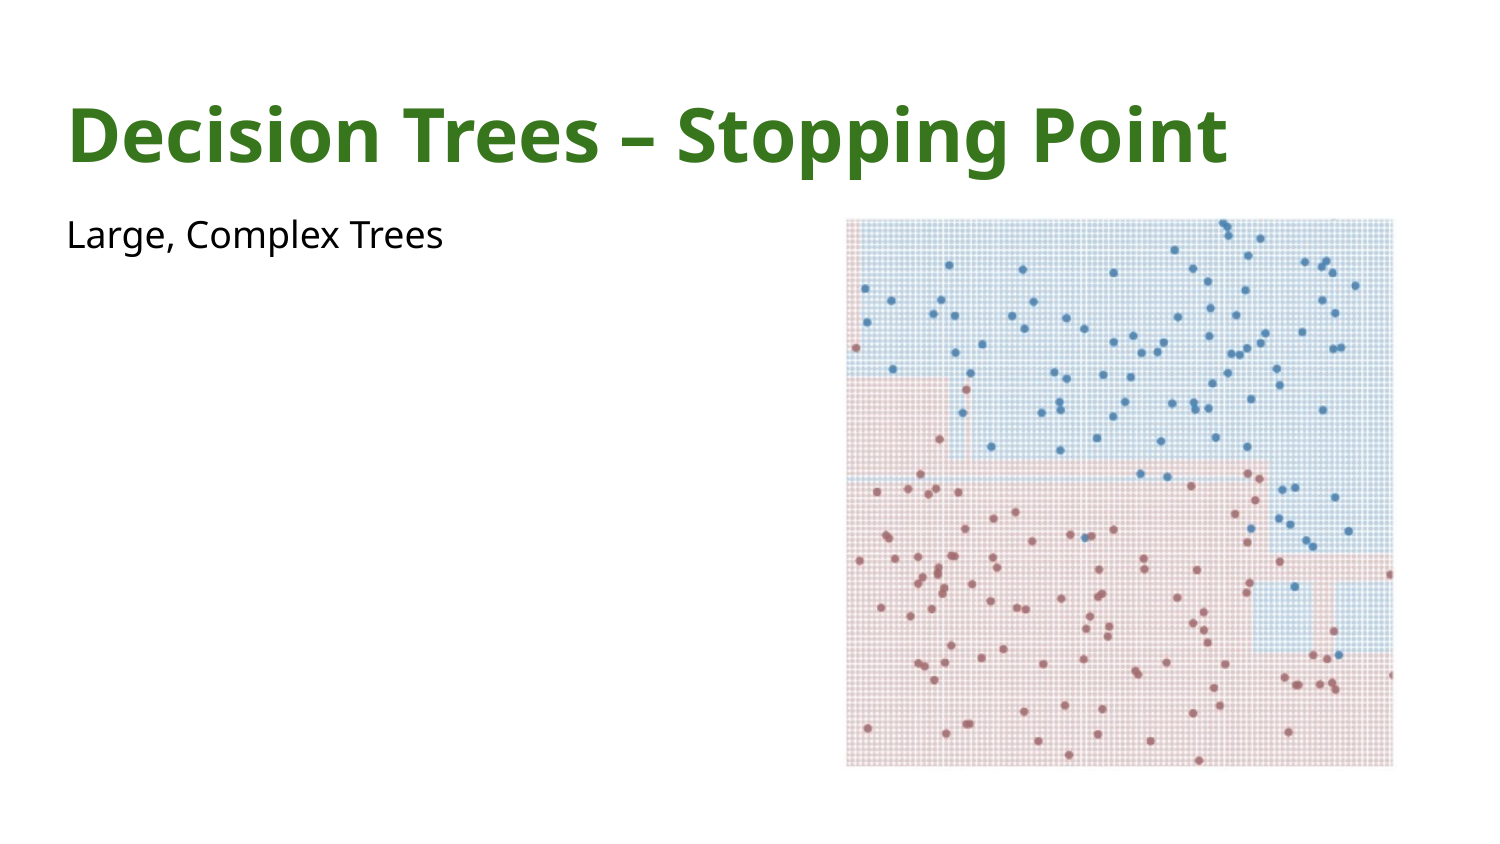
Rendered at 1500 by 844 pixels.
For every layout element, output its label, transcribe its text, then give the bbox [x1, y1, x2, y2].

picture [841, 213, 1398, 771]
title Decision Trees – Stopping Point [51, 72, 1449, 167]
list Large, Complex Trees [51, 189, 1449, 750]
